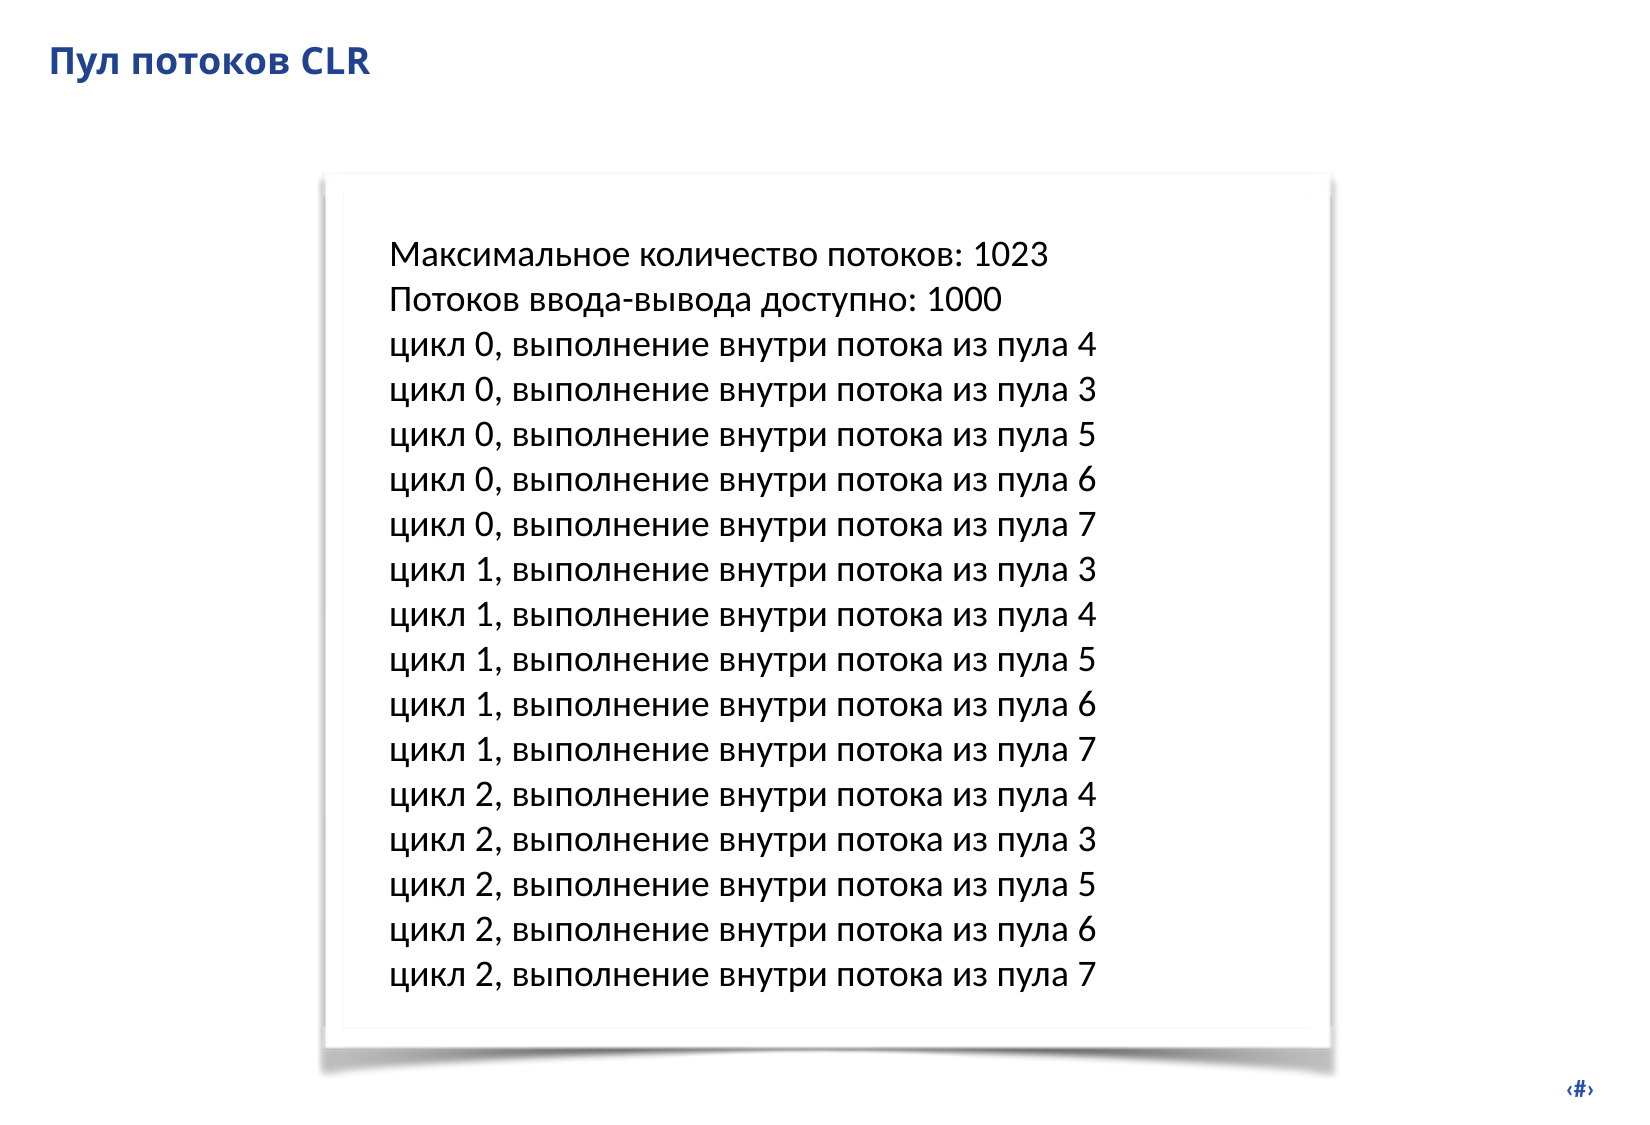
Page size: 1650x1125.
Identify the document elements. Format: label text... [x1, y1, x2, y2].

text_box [316, 171, 1340, 1083]
title Пул потоков CLR [40, 28, 1617, 90]
